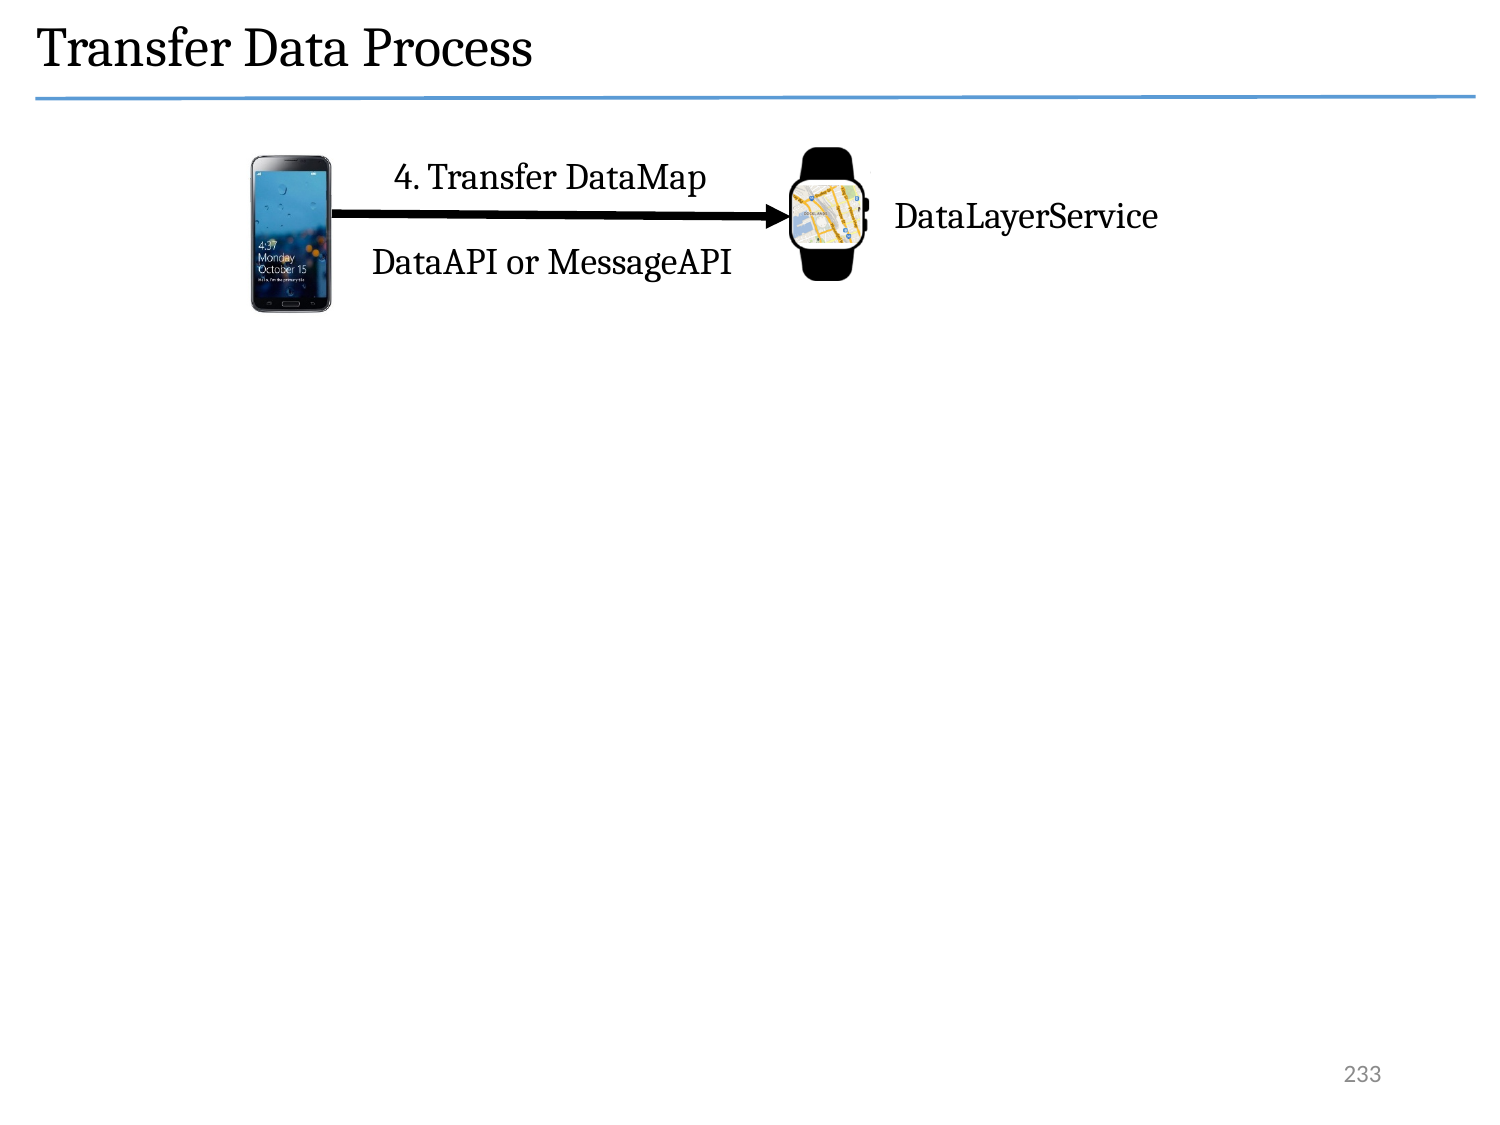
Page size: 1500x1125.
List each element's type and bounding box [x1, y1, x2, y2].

text_box [372, 229, 749, 290]
picture [202, 147, 372, 317]
title [21, 0, 1316, 97]
text_box [331, 213, 791, 217]
text_box [379, 144, 723, 205]
slide_number [1059, 1042, 1397, 1103]
picture [777, 138, 871, 296]
text_box [879, 183, 1174, 244]
